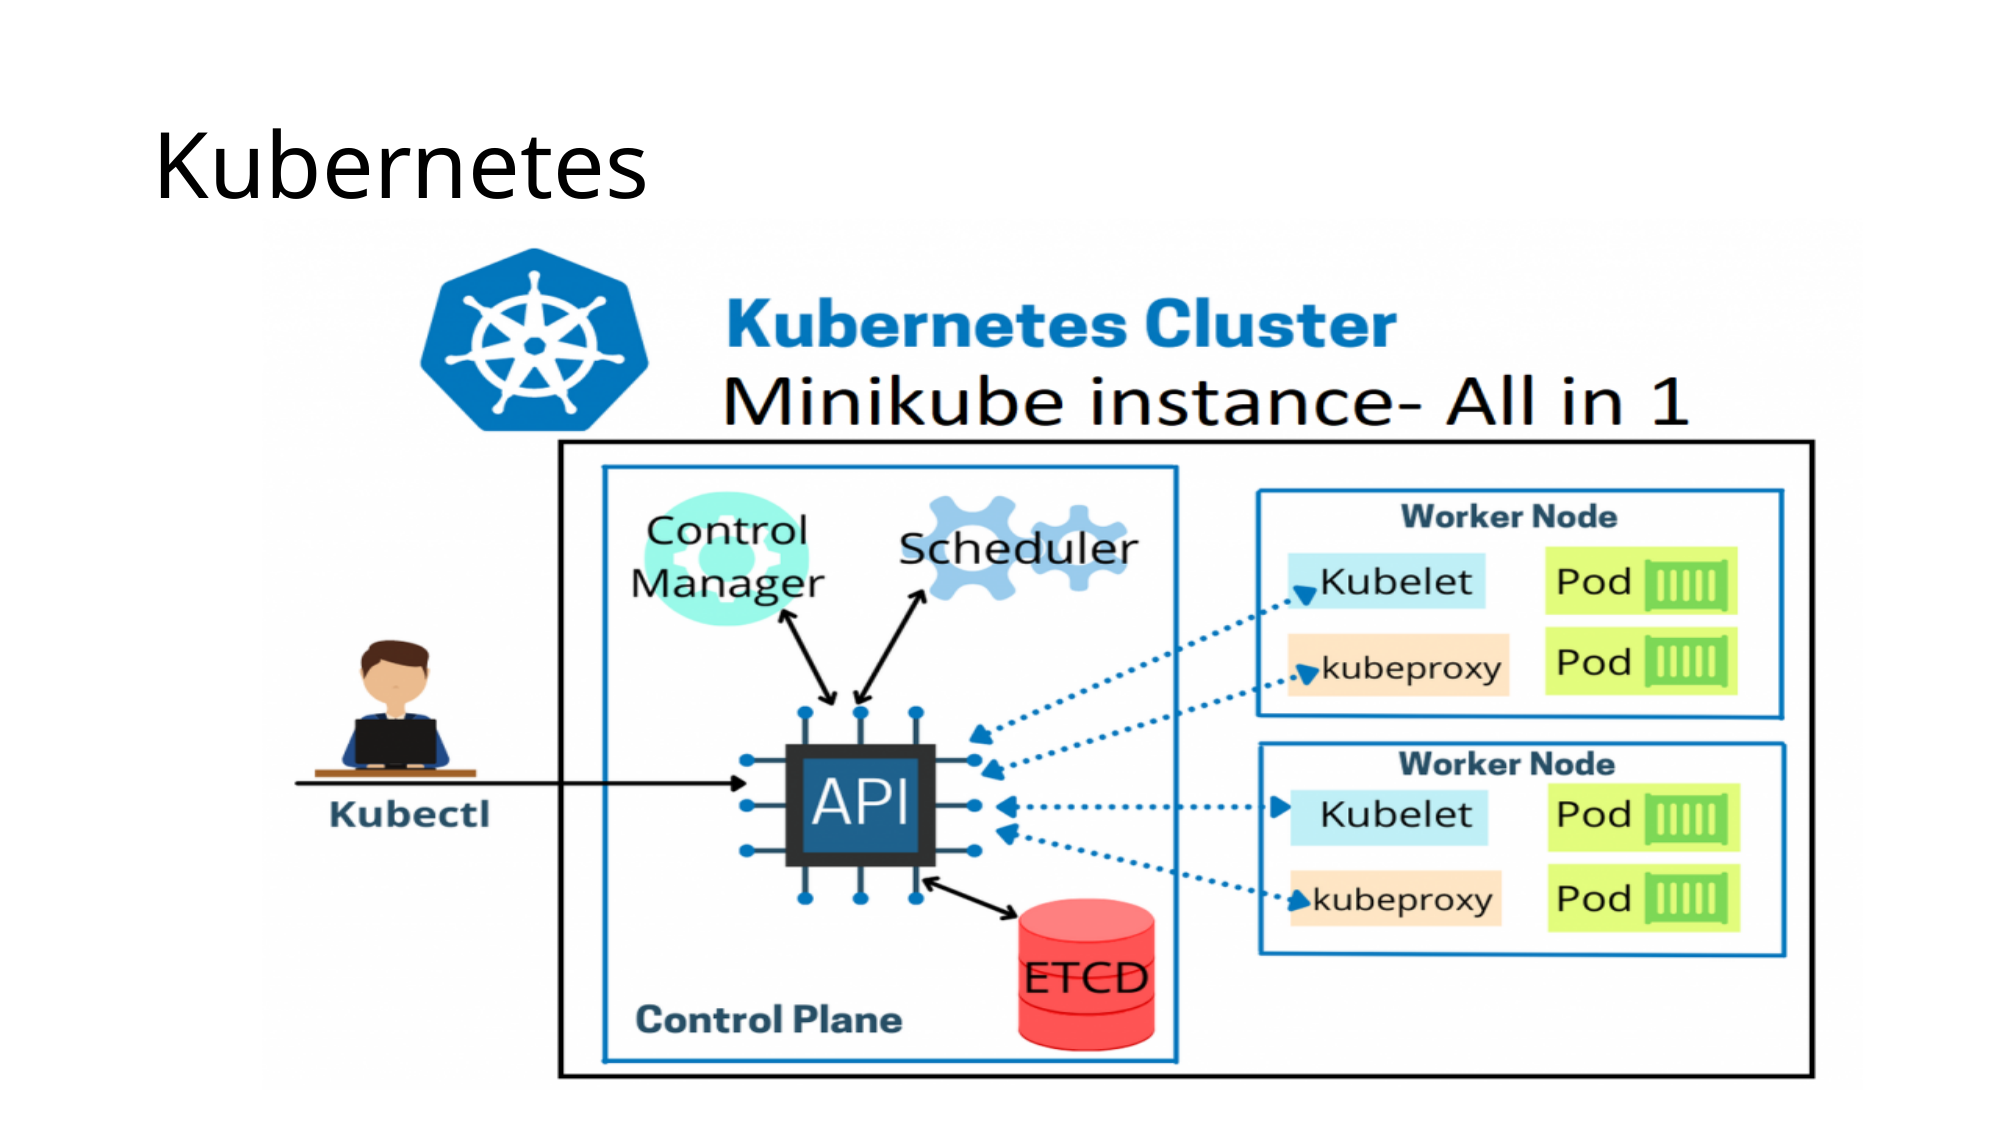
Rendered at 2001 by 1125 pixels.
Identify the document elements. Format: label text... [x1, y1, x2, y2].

title Kubernetes [137, 59, 1863, 278]
picture [262, 218, 1863, 1090]
